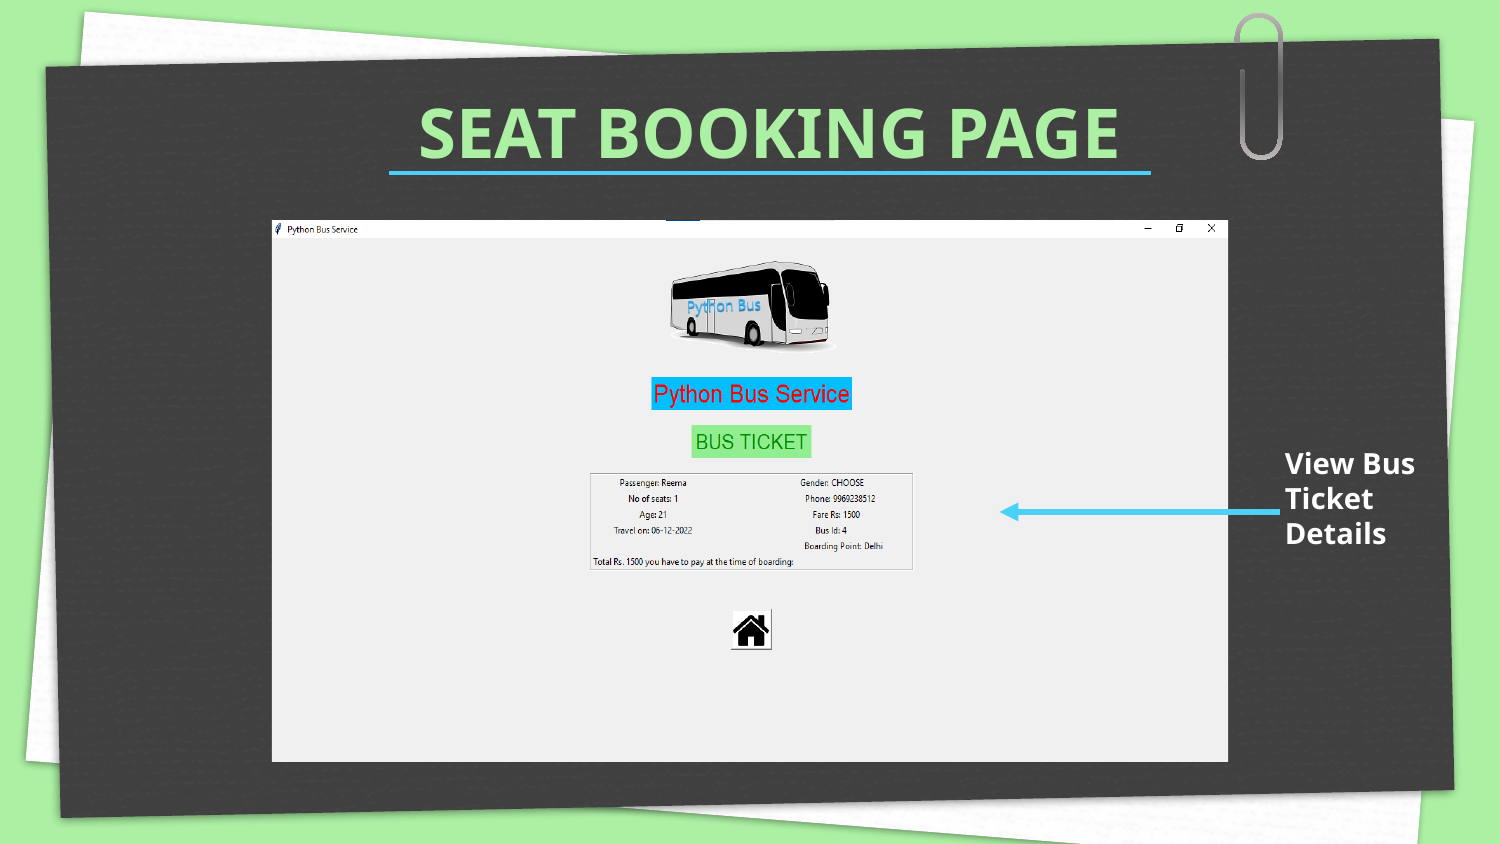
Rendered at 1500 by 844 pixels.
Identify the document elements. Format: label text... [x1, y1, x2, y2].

title SEAT BOOKING PAGE [360, 75, 1180, 173]
text_box [1234, 13, 1283, 160]
text_box View Bus Ticket Details [1269, 430, 1450, 566]
picture [271, 220, 1229, 762]
